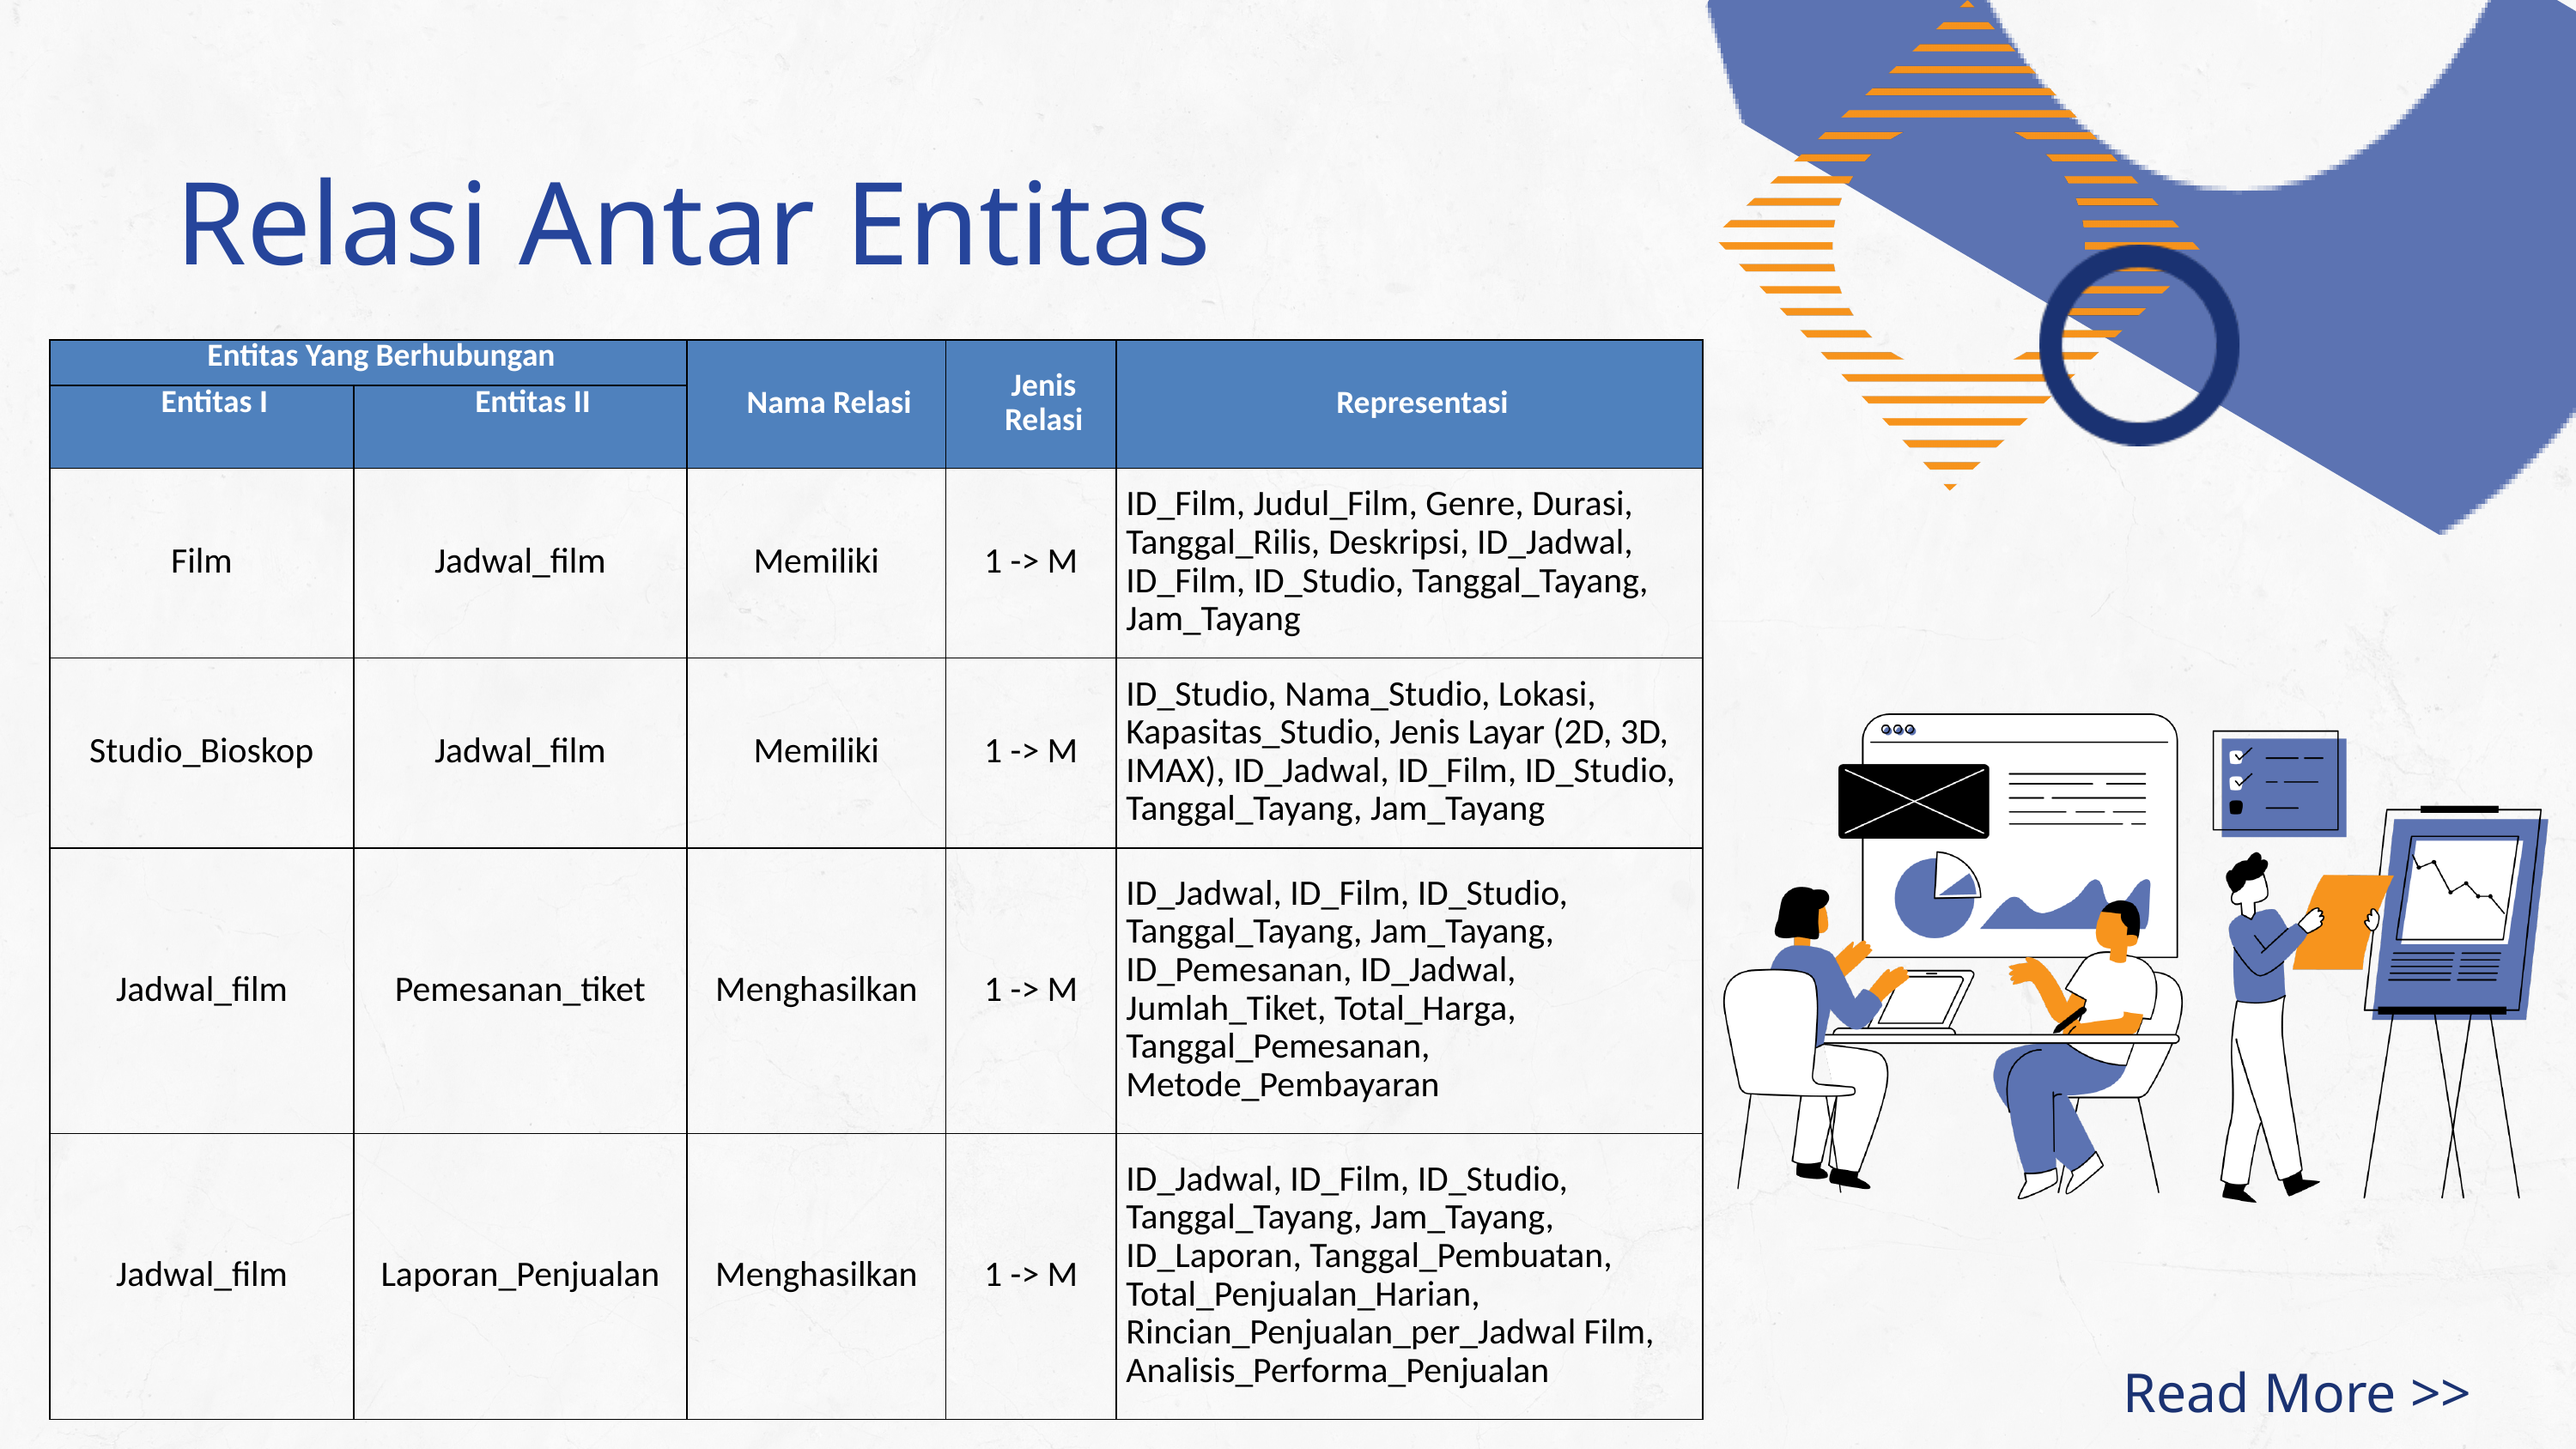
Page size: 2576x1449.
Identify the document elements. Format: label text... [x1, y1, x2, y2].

table_cell Jadwal_film [51, 1134, 353, 1419]
table_cell ID_Film, Judul_Film, Genre, Durasi, Tanggal_Rilis, Deskripsi, ID_Jadwal, ID_Film, ID_Studio, Tanggal_Tayang, Jam_Tayang [1117, 469, 1702, 658]
table_cell Entitas II [355, 386, 686, 468]
table_cell Jadwal_film [355, 658, 686, 847]
table_cell Jadwal_film [355, 469, 686, 658]
table_cell 1 -> M [946, 849, 1115, 1133]
table_cell Memiliki [688, 469, 945, 658]
text_box [1969, 0, 2576, 601]
table_cell 1 -> M [946, 1134, 1115, 1419]
table_cell Entitas I [51, 386, 353, 468]
table_cell Pemesanan_tiket [355, 849, 686, 1133]
table_cell ID_Jadwal, ID_Film, ID_Studio, Tanggal_Tayang, Jam_Tayang, ID_Laporan, Tanggal_Pembuatan, Total_Penjualan_Harian, Rincian_Penjualan_per_Jadwal Film, Analisis_Performa_Penjualan [1117, 1134, 1702, 1419]
table_cell Studio_Bioskop [51, 658, 353, 847]
text_box [1713, 0, 2196, 491]
text_box [2038, 245, 2240, 446]
table_cell 1 -> M [946, 469, 1115, 658]
table_cell Film [51, 469, 353, 658]
table_cell Jadwal_film [51, 849, 353, 1133]
text_box Read More >> [2123, 1348, 2549, 1423]
text_box [1722, 713, 2549, 1203]
table_cell Memiliki [688, 658, 945, 847]
table_cell Menghasilkan [688, 1134, 945, 1419]
table_cell 1 -> M [946, 658, 1115, 847]
table_header Jenis Relasi [946, 341, 1115, 468]
table_header Entitas Yang Berhubungan [51, 341, 686, 385]
table_cell Laporan_Penjualan [355, 1134, 686, 1419]
text_box Relasi Antar Entitas [175, 127, 1570, 288]
table_header Representasi [1117, 341, 1702, 468]
text_box [1663, 0, 1966, 156]
table_cell ID_Studio, Nama_Studio, Lokasi, Kapasitas_Studio, Jenis Layar (2D, 3D, IMAX), ID_Jadwal, ID_Film, ID_Studio, Tanggal_Tayang, Jam_Tayang [1117, 658, 1702, 847]
table_cell ID_Jadwal, ID_Film, ID_Studio, Tanggal_Tayang, Jam_Tayang, ID_Pemesanan, ID_Jadwal, Jumlah_Tiket, Total_Harga, Tanggal_Pemesanan, Metode_Pembayaran [1117, 849, 1702, 1133]
table_cell Menghasilkan [688, 849, 945, 1133]
table_header Nama Relasi [688, 341, 945, 468]
text_box [0, 0, 2576, 1449]
